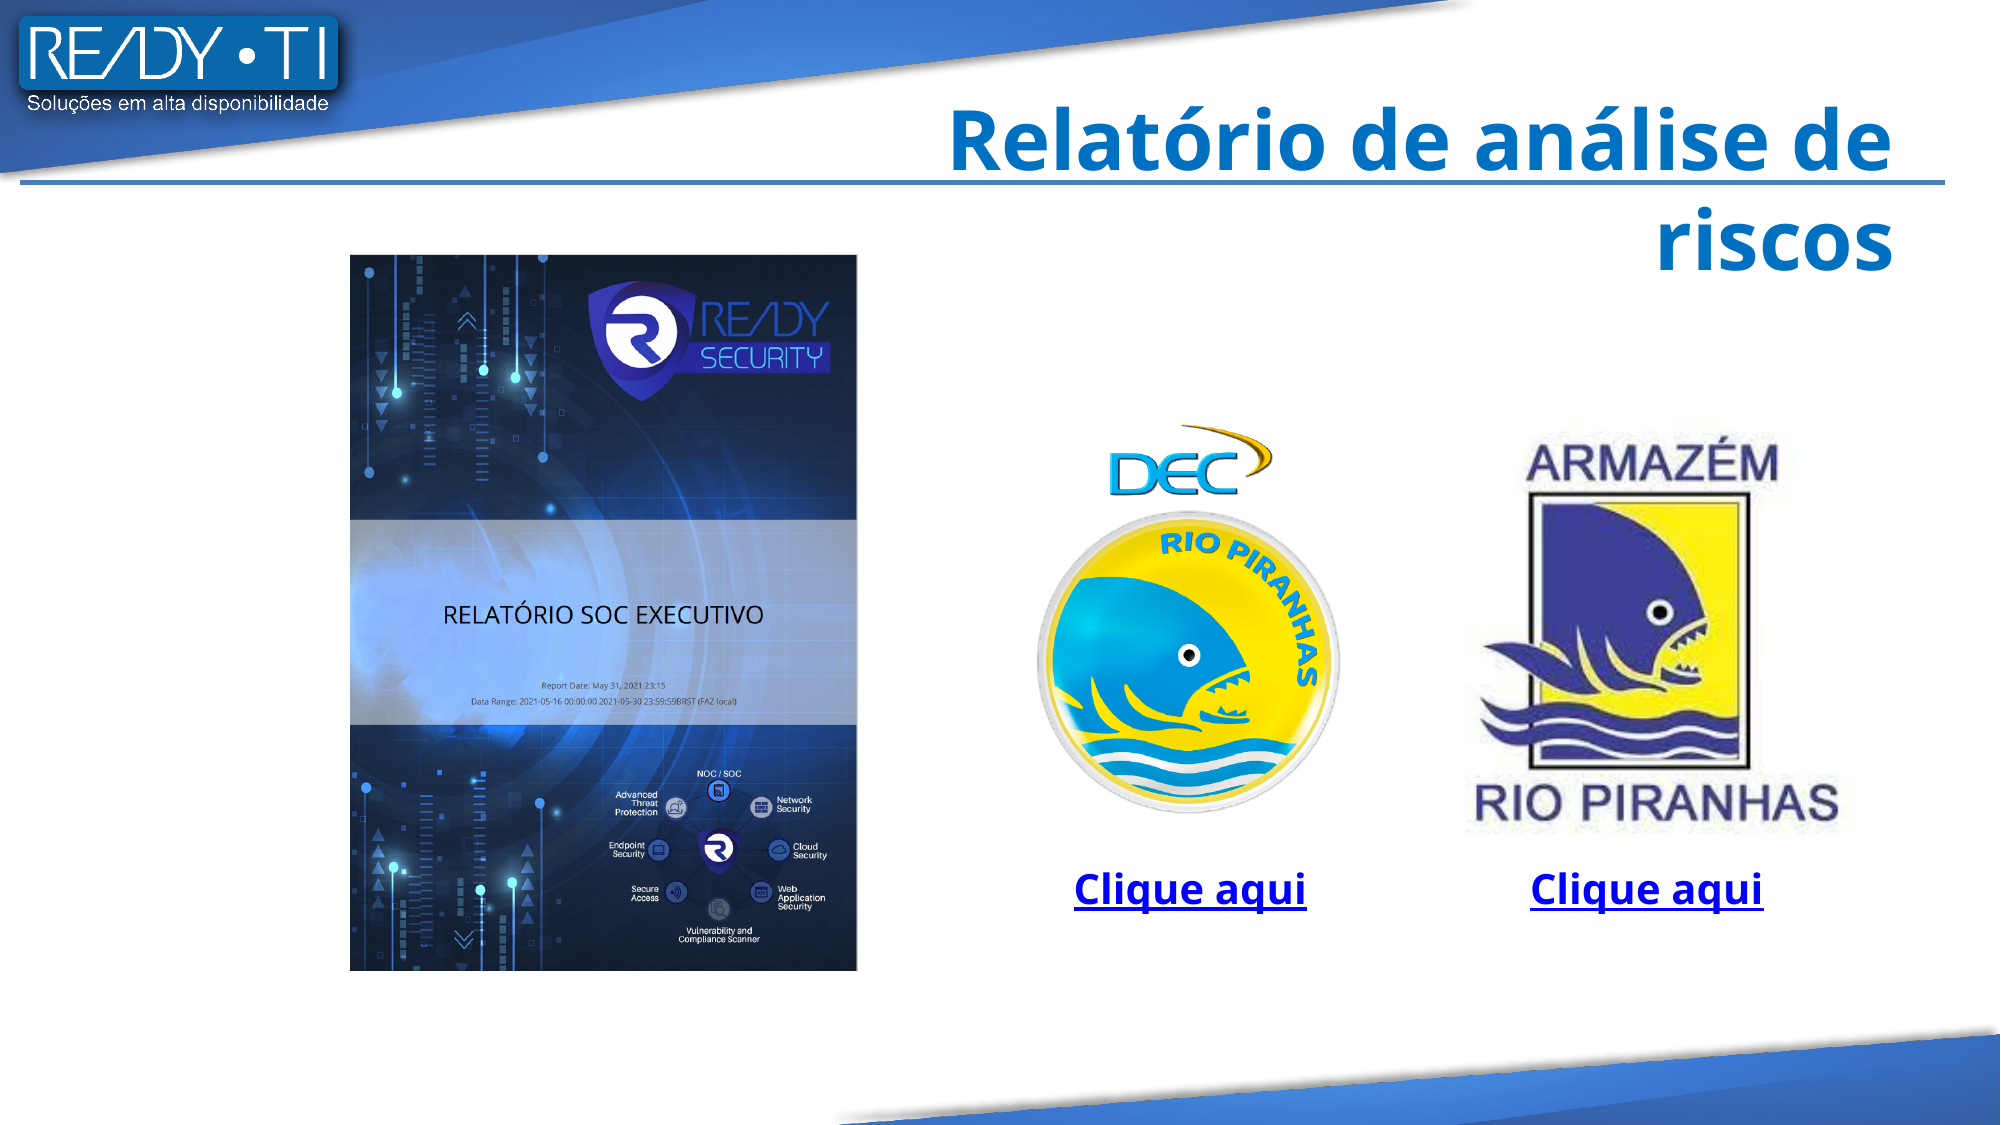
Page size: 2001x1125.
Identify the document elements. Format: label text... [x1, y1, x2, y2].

picture [0, 0, 1473, 173]
text_box Clique aqui [943, 855, 1400, 927]
picture [818, 1034, 2000, 1125]
picture [1436, 417, 1856, 837]
picture [1030, 417, 1351, 836]
text_box Relatório de análise de riscos [818, 194, 1910, 295]
text_box Relatório de análise de riscos [1472, 80, 1910, 181]
picture [349, 254, 858, 972]
text_box Clique aqui [1400, 855, 1894, 928]
